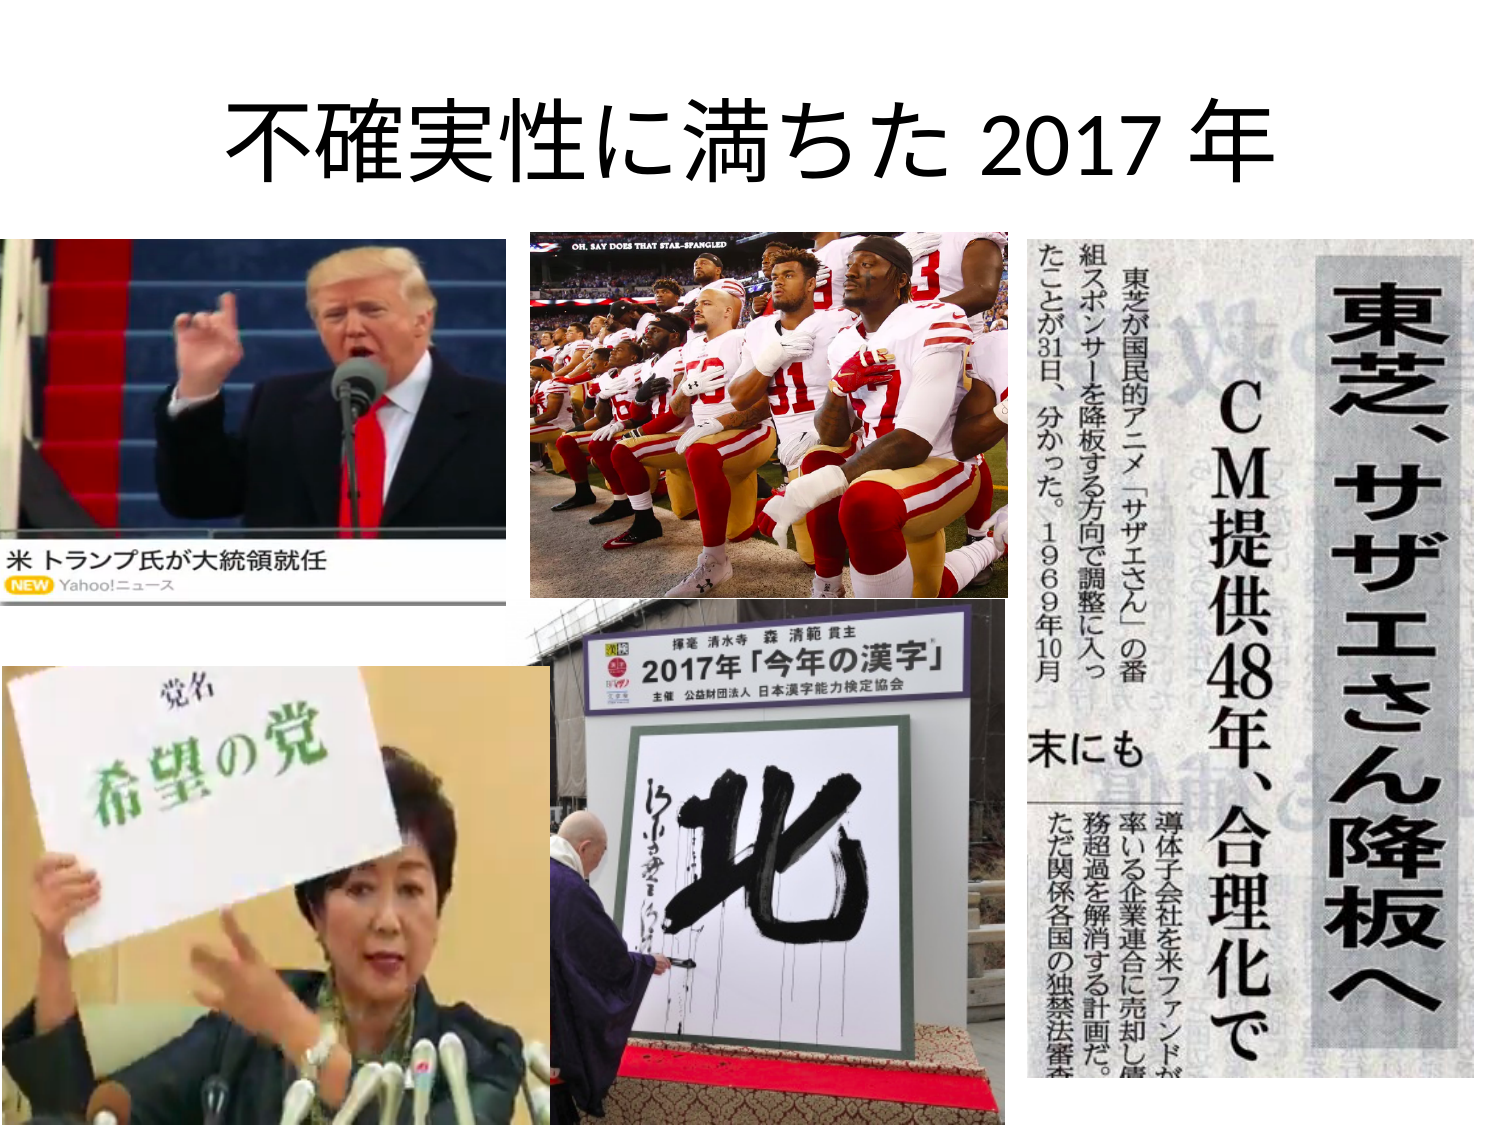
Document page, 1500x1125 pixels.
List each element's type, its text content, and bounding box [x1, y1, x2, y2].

picture [0, 238, 1005, 1125]
title 不確実性に満ちた2017年 [75, 45, 1425, 233]
picture [1026, 238, 1475, 1079]
picture [530, 232, 1008, 598]
